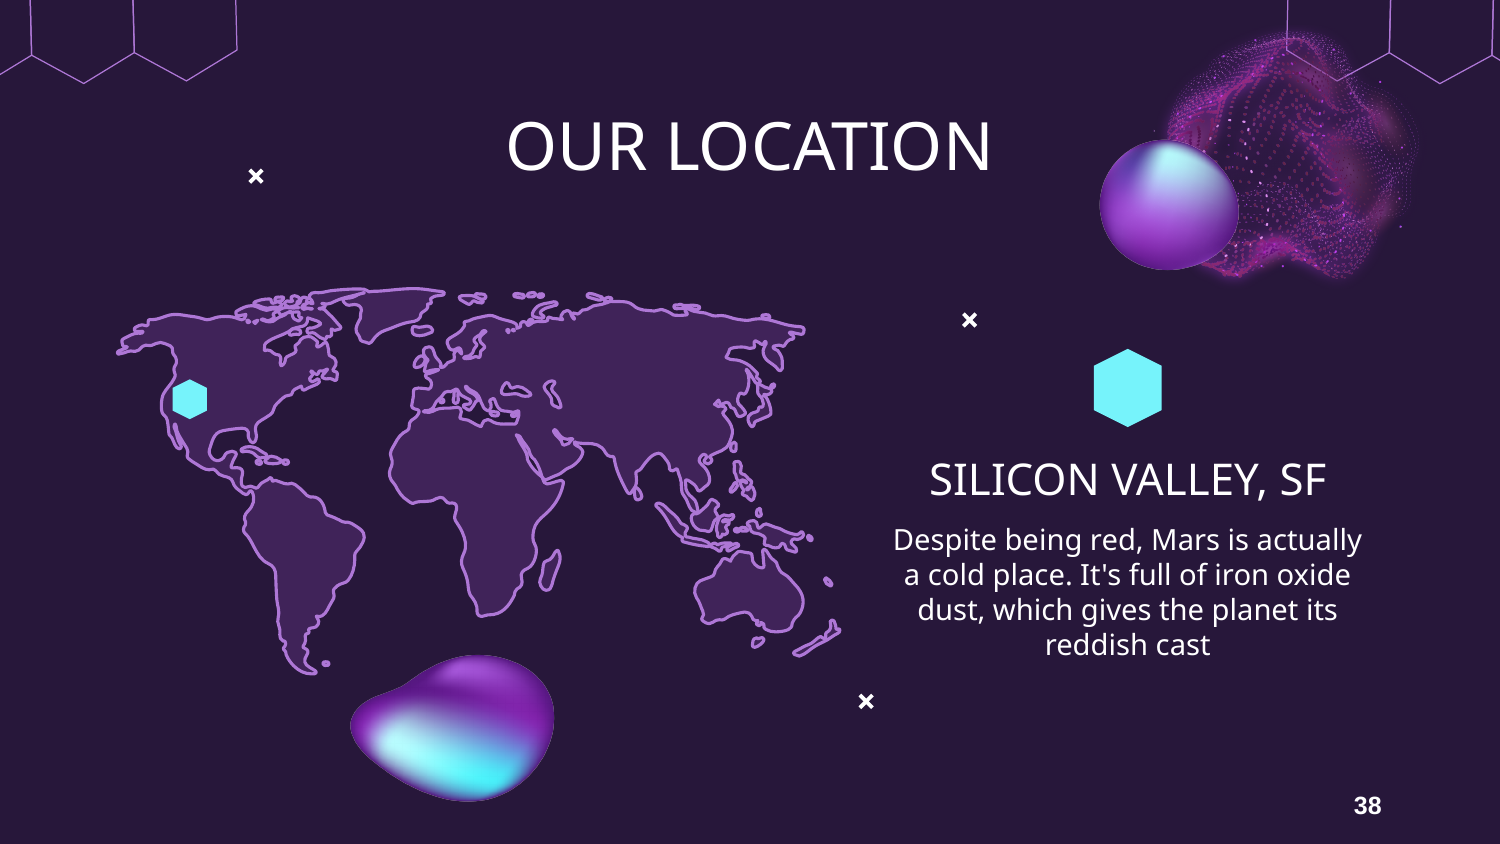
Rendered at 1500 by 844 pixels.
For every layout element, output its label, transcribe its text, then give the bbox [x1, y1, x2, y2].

slide_number 38 [1059, 782, 1397, 828]
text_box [116, 288, 841, 675]
text_box [1093, 348, 1162, 428]
text_box Despite being red, Mars is actually a cold place. It's full of iron oxide dust, which gives the planet its reddish cast [872, 506, 1383, 656]
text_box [249, 169, 263, 183]
picture [330, 634, 583, 844]
picture [1074, 25, 1429, 301]
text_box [963, 313, 977, 327]
title OUR LOCATION [116, 88, 1148, 183]
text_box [859, 694, 873, 708]
text_box SILICON VALLEY, SF [872, 444, 1383, 506]
